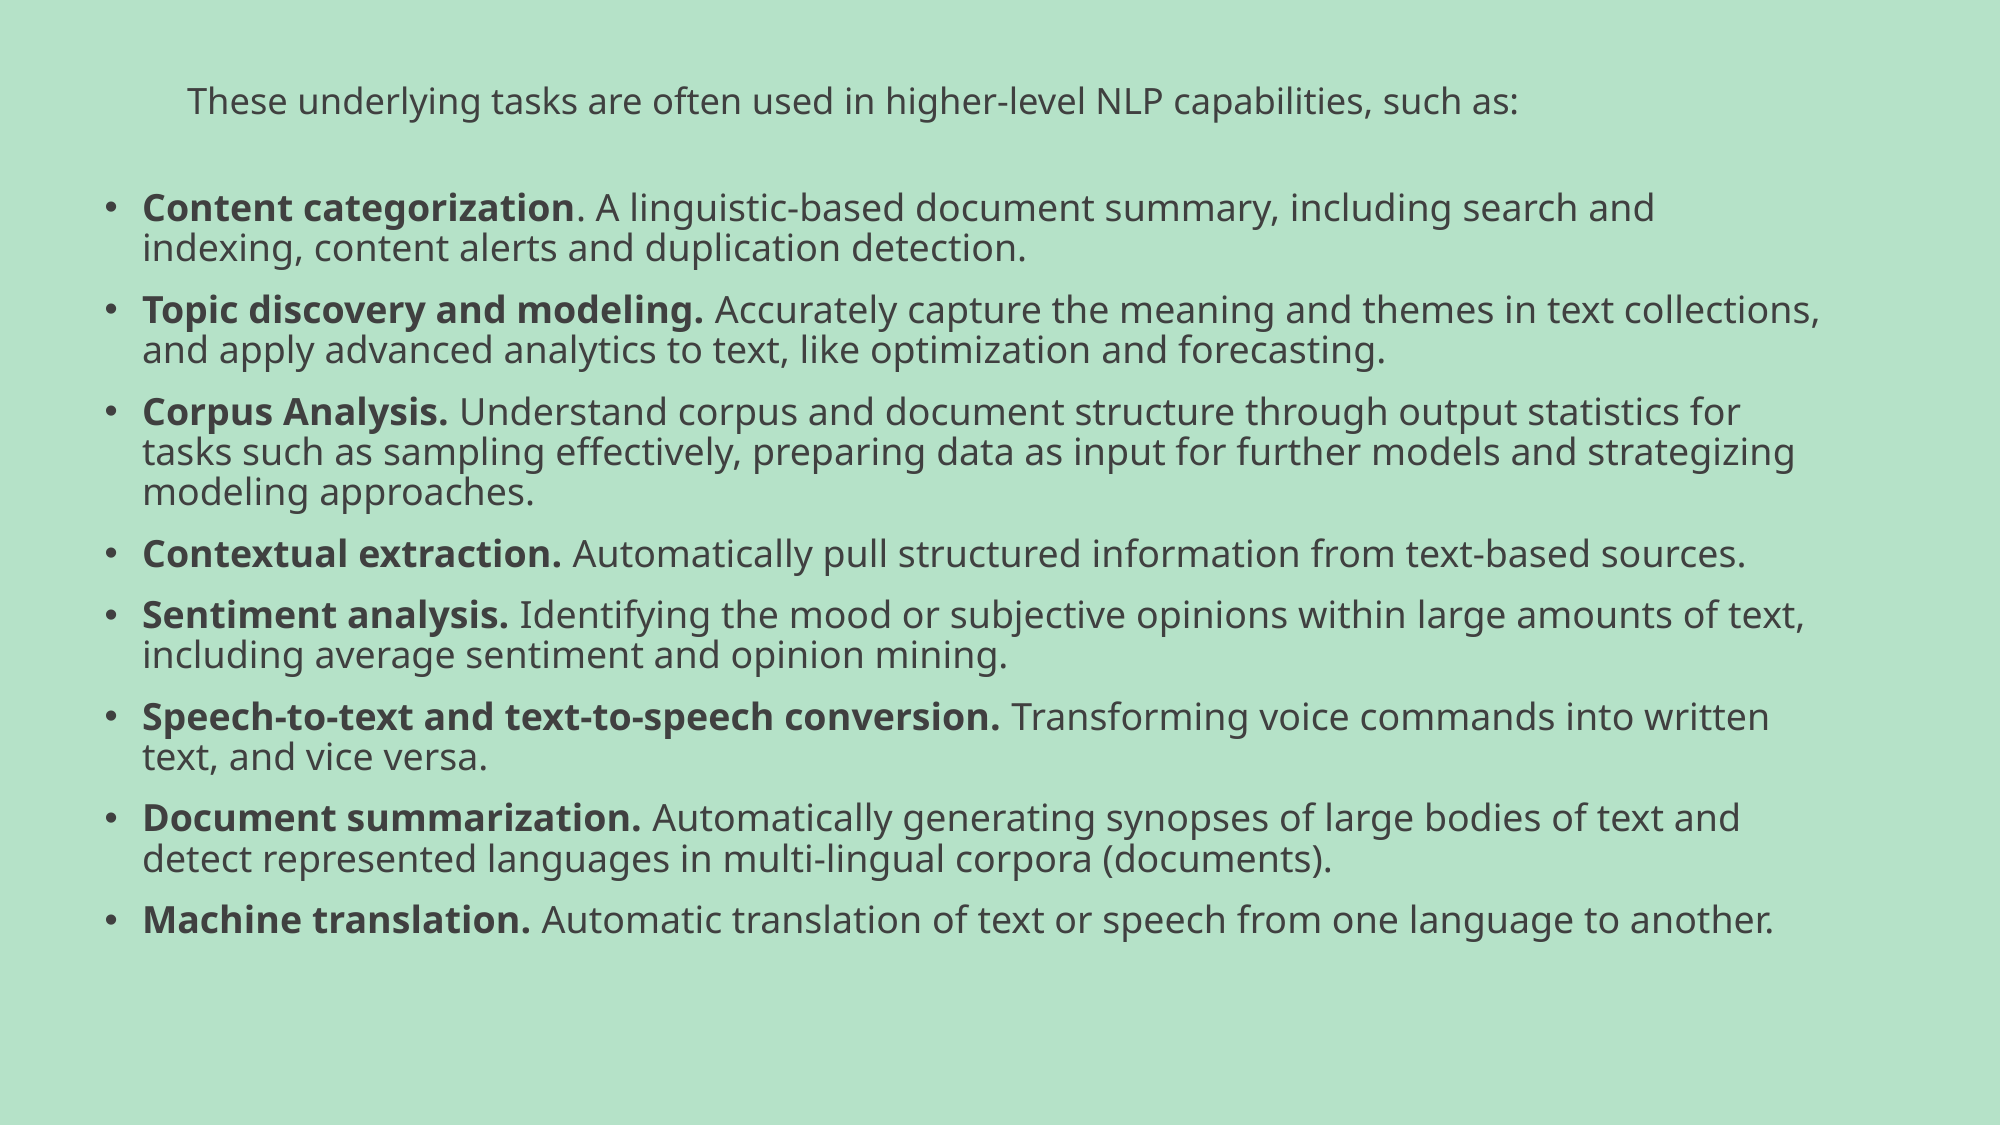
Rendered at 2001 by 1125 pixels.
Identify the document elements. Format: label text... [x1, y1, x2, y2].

title These underlying tasks are often used in higher-level NLP capabilities, such as: [172, 75, 1673, 161]
list Content categorization. A linguistic-based document summary, including search and indexing, content alerts and duplication detection. Topic discovery and modeling. Accurately capture the meaning and themes in text collections, and apply advanced analytics to text, like optimization and forecasting. Corpus Analysis. Understand corpus and document structure through output statistics for tasks such as sampling effectively, preparing data as input for further models and strategizing modeling approaches. Contextual extraction. Automatically pull structured information from text-based sources. Sentiment analysis. Identifying the mood or subjective opinions within large amounts of text, including average sentiment and opinion mining. Speech-to-text and text-to-speech conversion. Transforming voice commands into written text, and vice versa. Document summarization. Automatically generating synopses of large bodies of text and detect represented languages in multi-lingual corpora (documents). Machine translation. Automatic translation of text or speech from one language to another. [89, 181, 1840, 1071]
